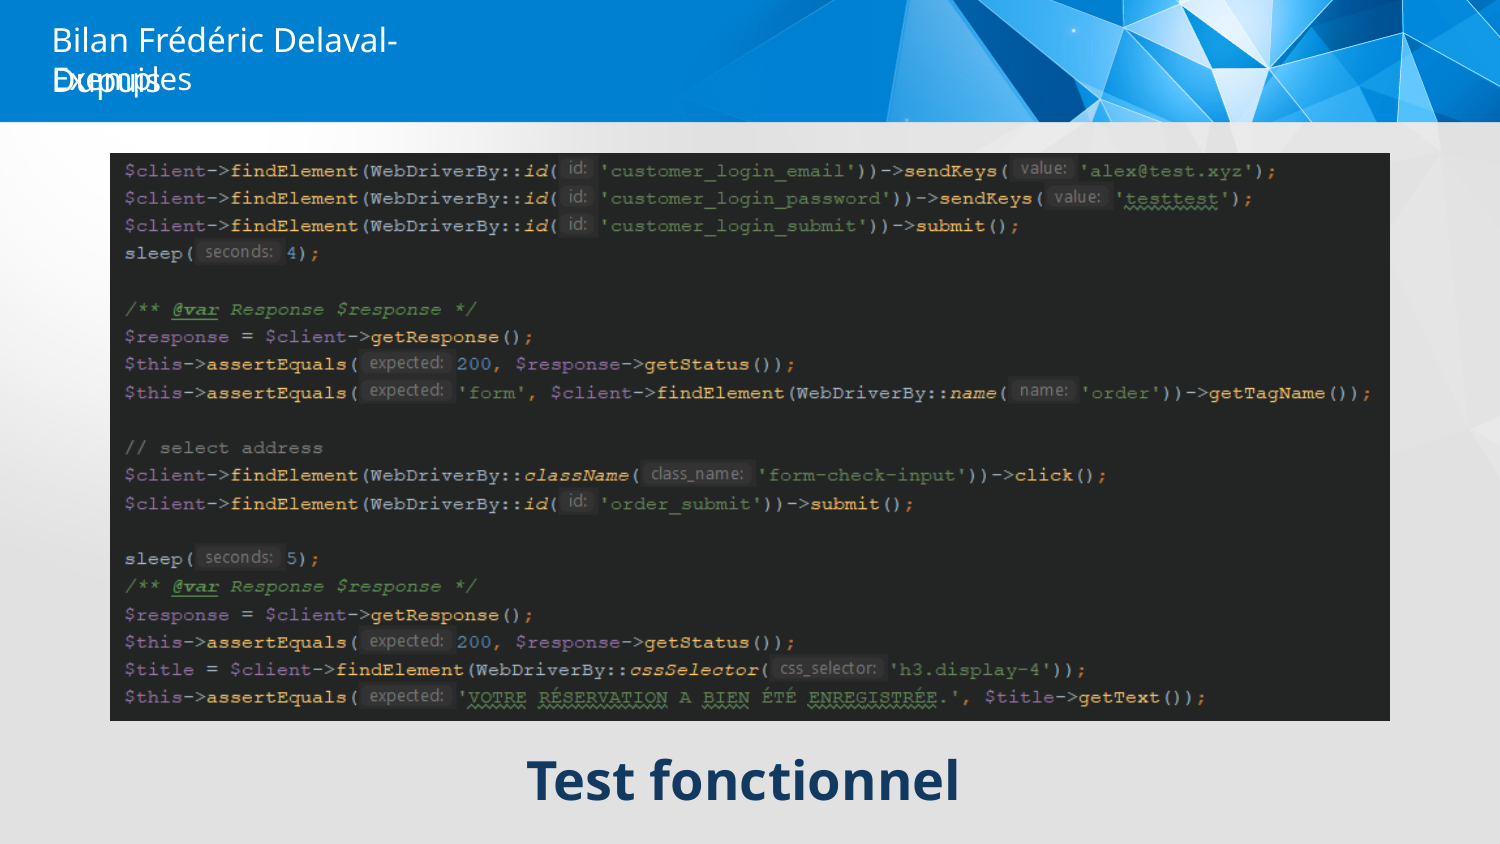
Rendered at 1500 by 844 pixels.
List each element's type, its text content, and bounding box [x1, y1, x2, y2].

text_box Exemples [52, 58, 636, 104]
picture [0, 0, 1500, 844]
text_box Test fonctionnel [294, 748, 1194, 819]
text_box Bilan Frédéric Delaval-Dupuis [51, 18, 490, 57]
